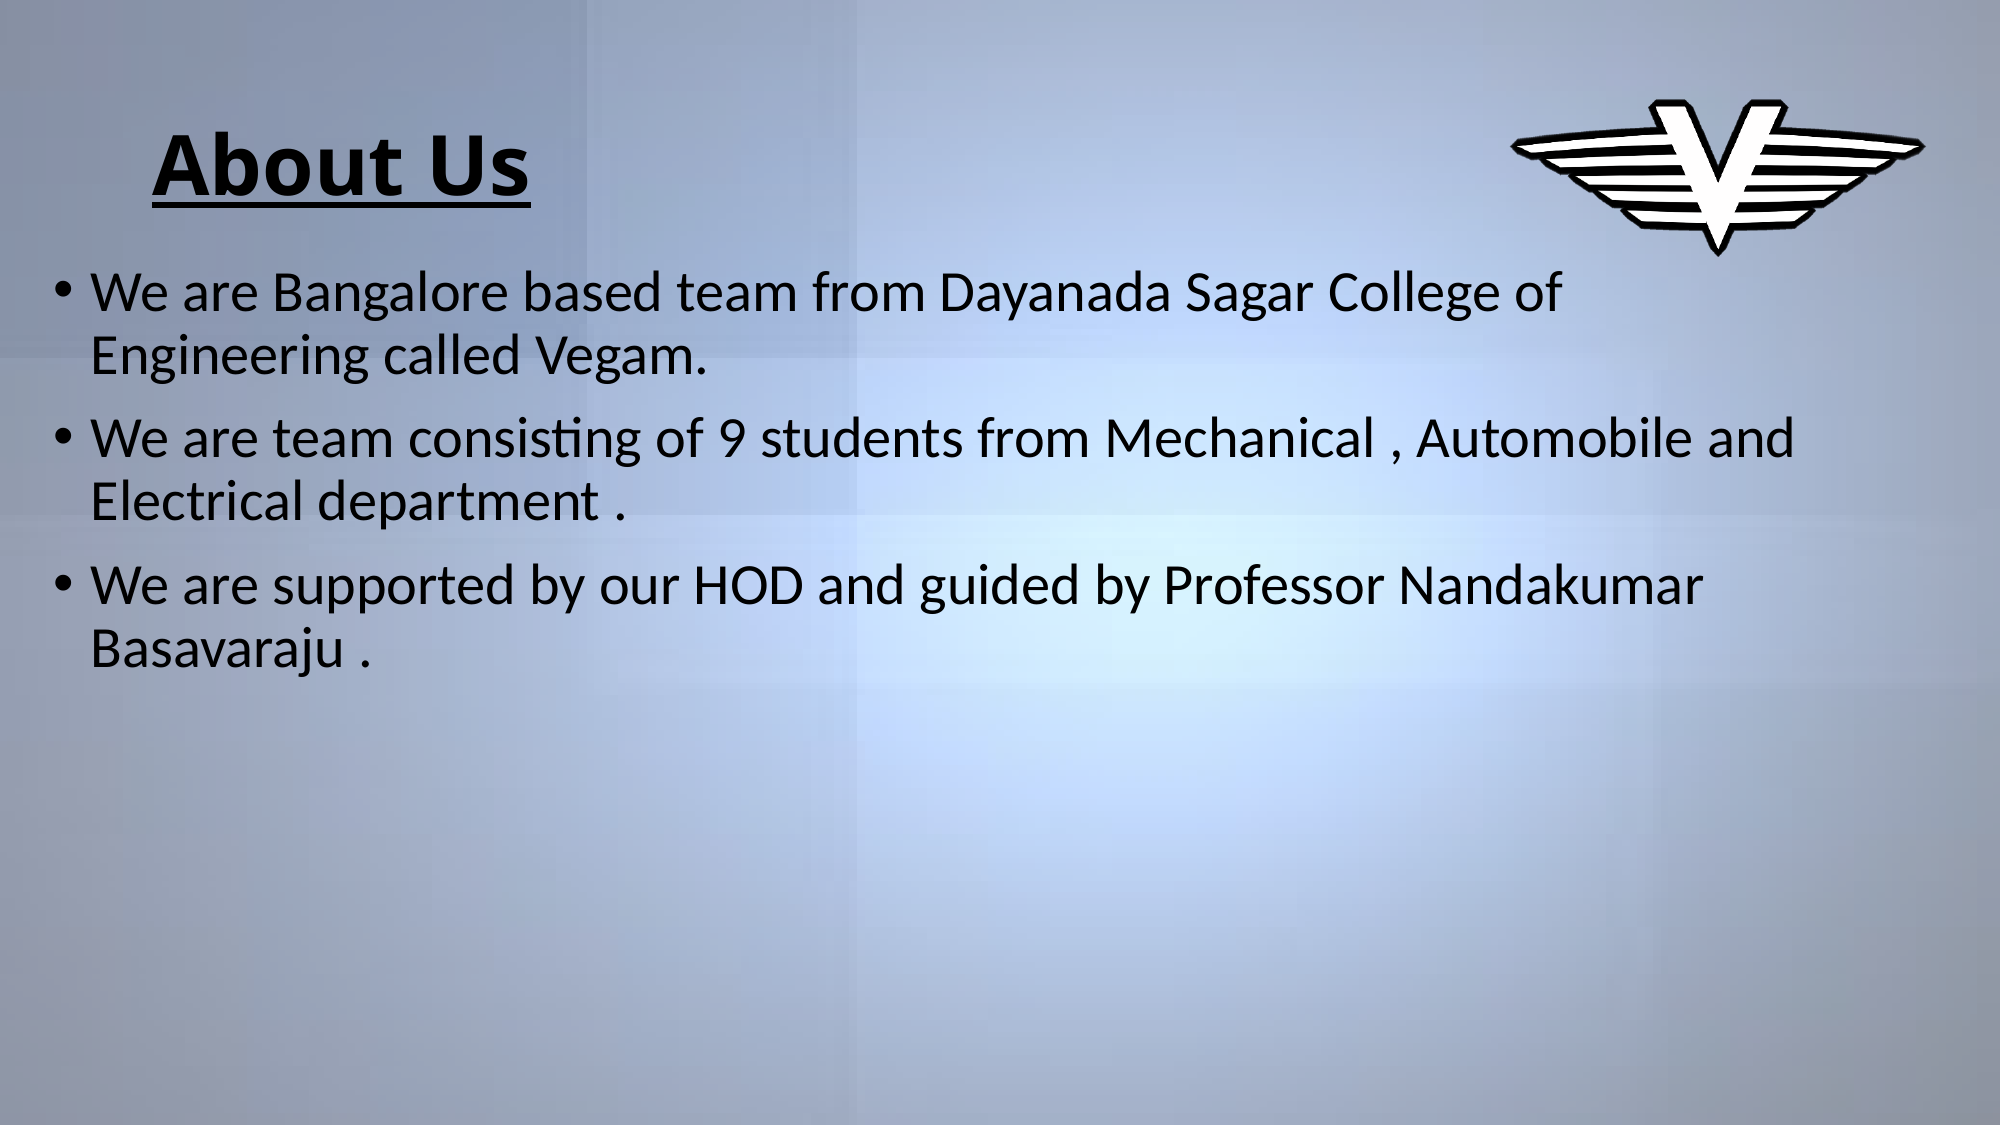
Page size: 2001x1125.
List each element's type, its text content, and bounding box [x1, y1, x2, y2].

picture [1474, 31, 1962, 306]
list We are Bangalore based team from Dayanada Sagar College of Engineering called Vegam. We are team consisting of 9 students from Mechanical , Automobile and Electrical department . We are supported by our HOD and guided by Professor Nandakumar Basavaraju . [38, 253, 1821, 968]
title About Us [137, 59, 1474, 253]
